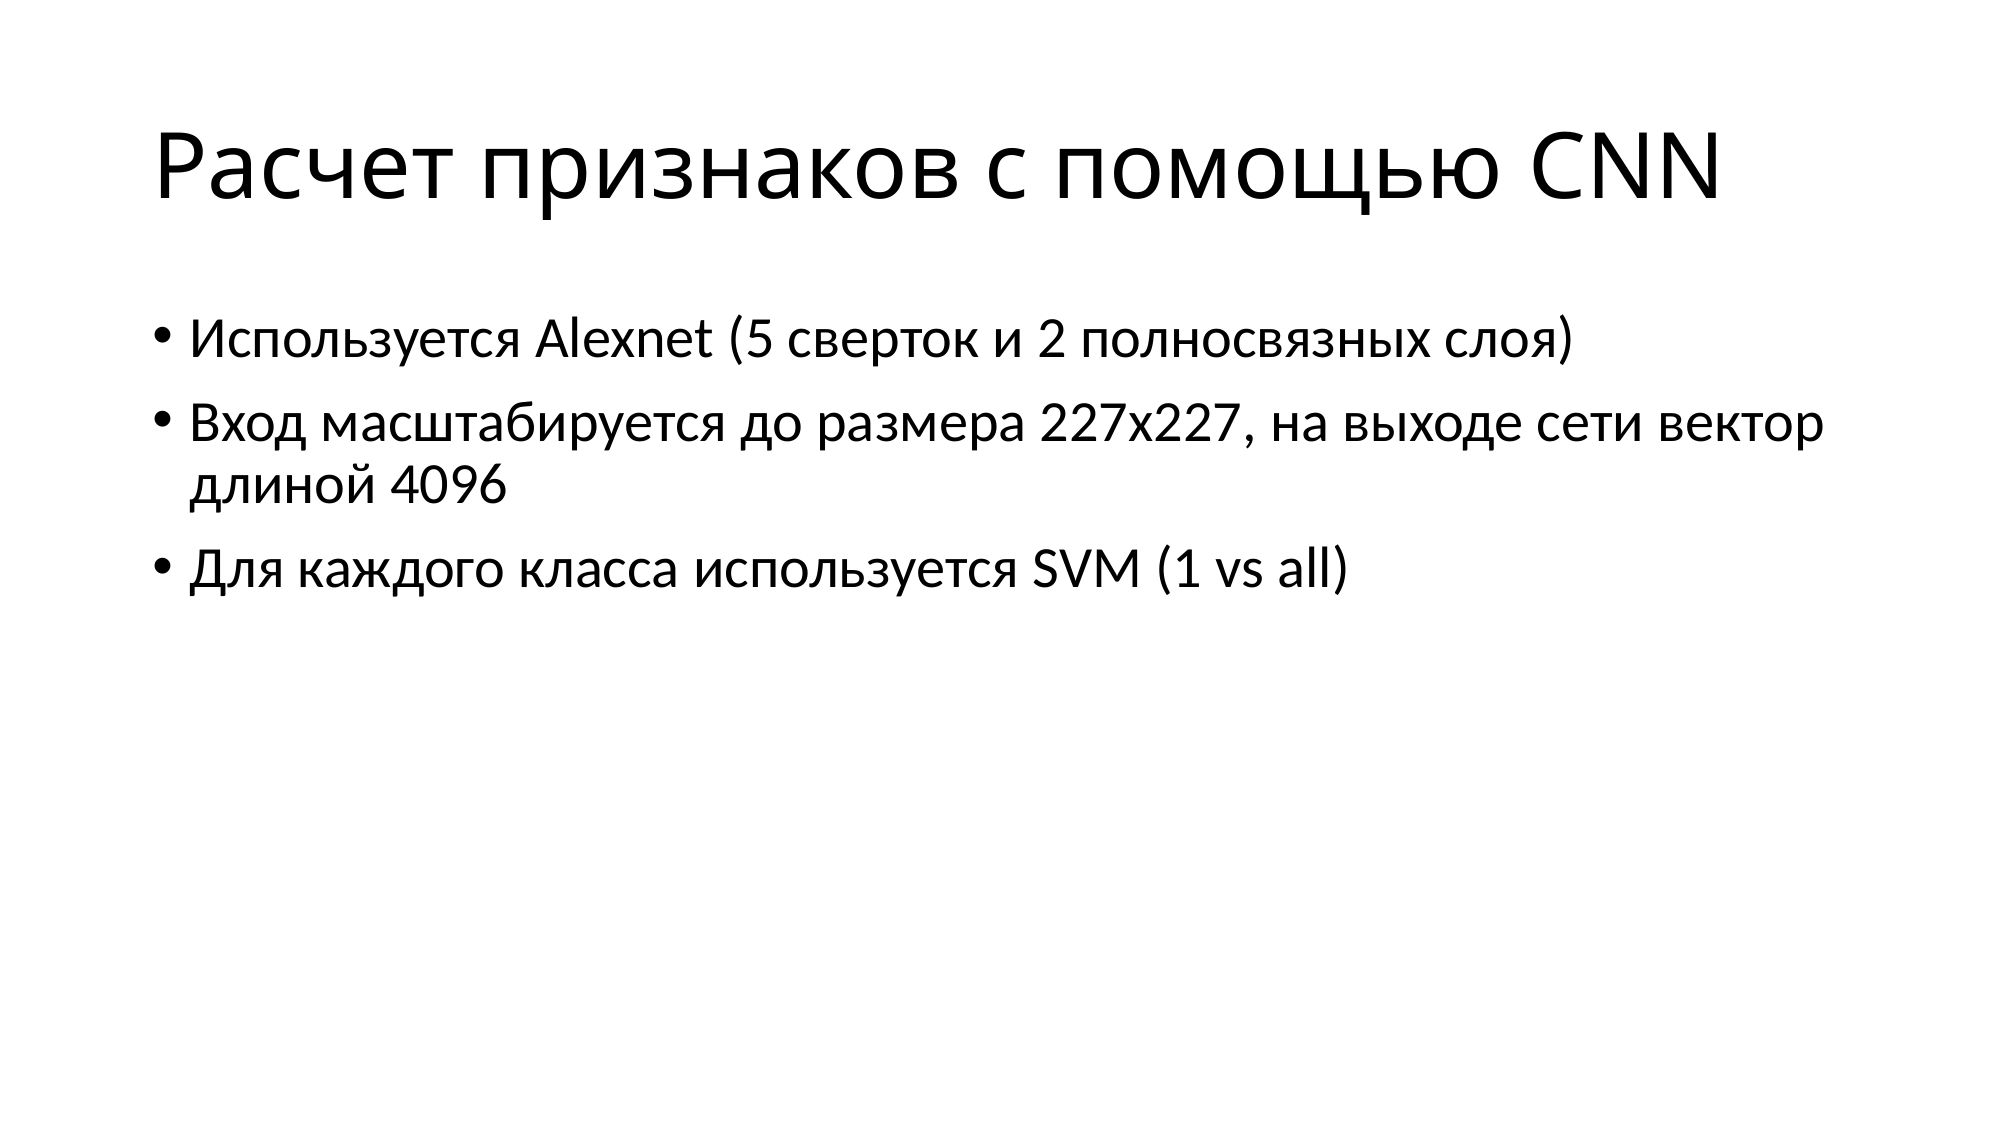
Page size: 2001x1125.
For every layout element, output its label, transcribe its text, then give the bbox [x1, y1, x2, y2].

list Используется Alexnet (5 сверток и 2 полносвязных слоя) Вход масштабируется до размера 227x227, на выходе сети вектор длиной 4096 Для каждого класса используется SVM (1 vs all) [137, 299, 1863, 1014]
title Расчет признаков с помощью CNN [137, 59, 1863, 278]
